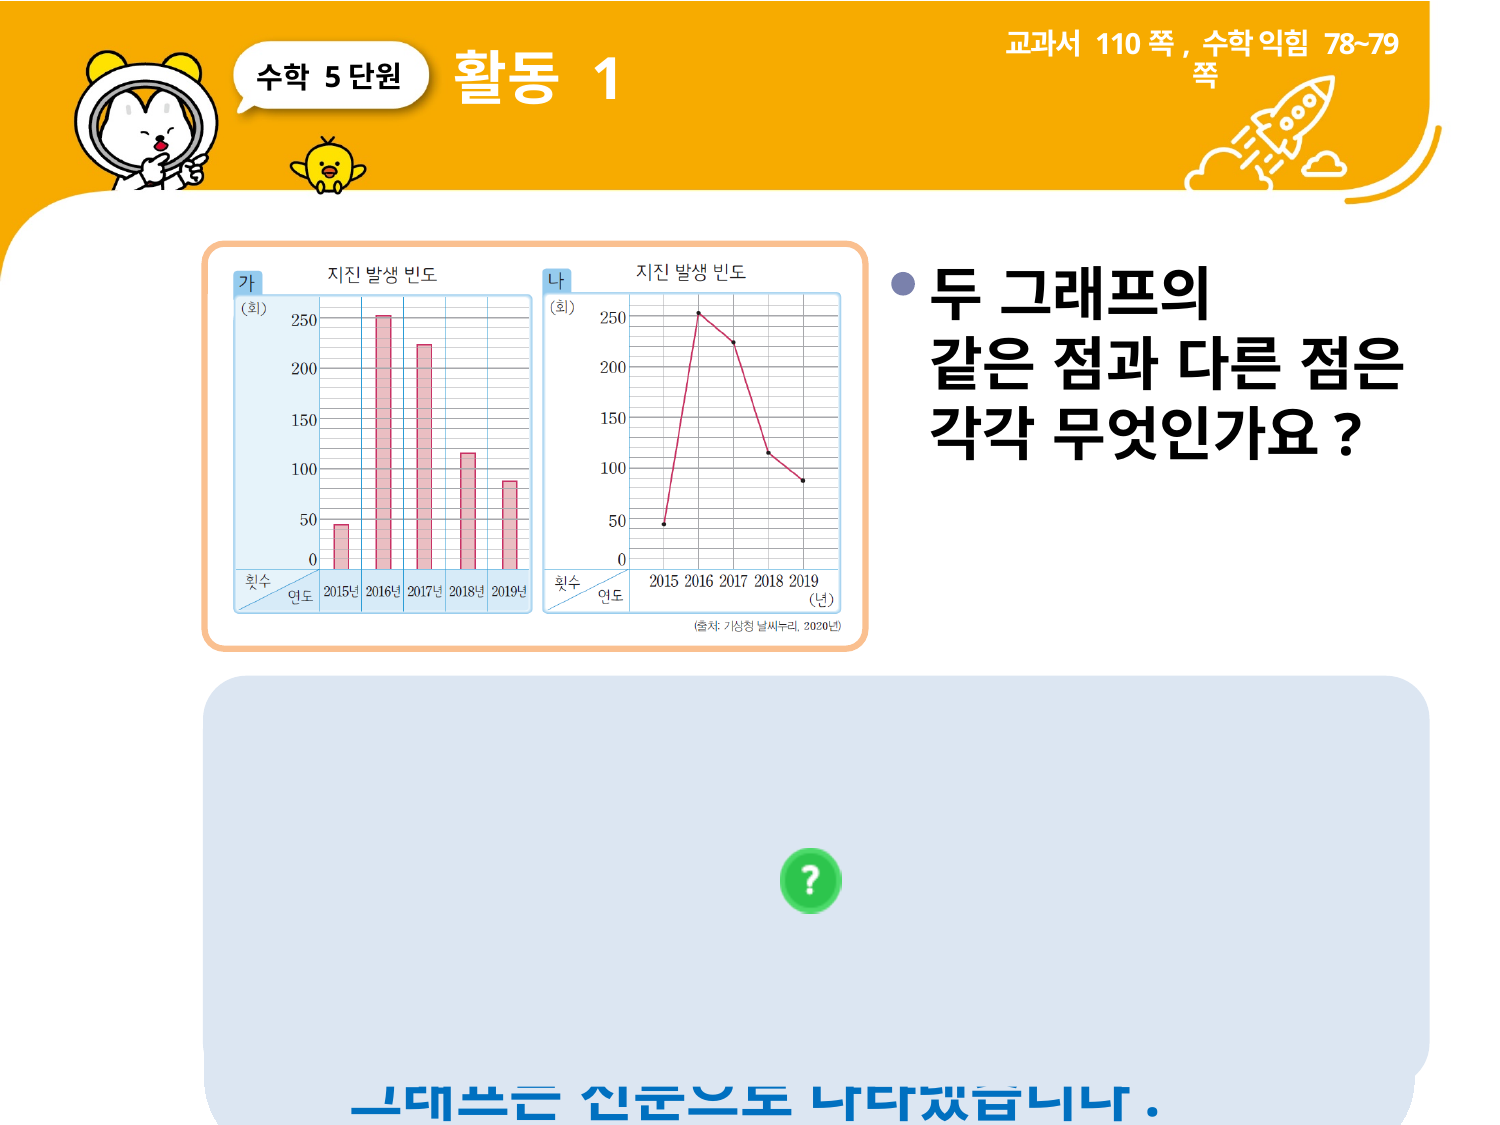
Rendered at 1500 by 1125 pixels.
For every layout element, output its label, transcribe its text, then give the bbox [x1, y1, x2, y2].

text_box [203, 242, 867, 650]
list 5단원 [282, 55, 445, 106]
list 활동 1 [438, 38, 1205, 124]
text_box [204, 677, 1428, 1086]
list 교과서 110쪽, 수학 익힘 78~79쪽 [983, 22, 1428, 70]
text_box (예) 같은 점: 세로 눈금 한 칸의 크기가 같습니다. 가로는 연도를 나타내고 세로는 횟수를 나타냅니다. 다른 점: 가 그래프는 막대로 나타냈고 나 그래프는 선분으로 나타냈습니다. [204, 1086, 1414, 1125]
text_box 두 그래프의 같은 점과 다른 점은 각각 무엇인가요? [914, 249, 1429, 347]
text_box [891, 271, 915, 296]
picture [0, 1, 1500, 1124]
